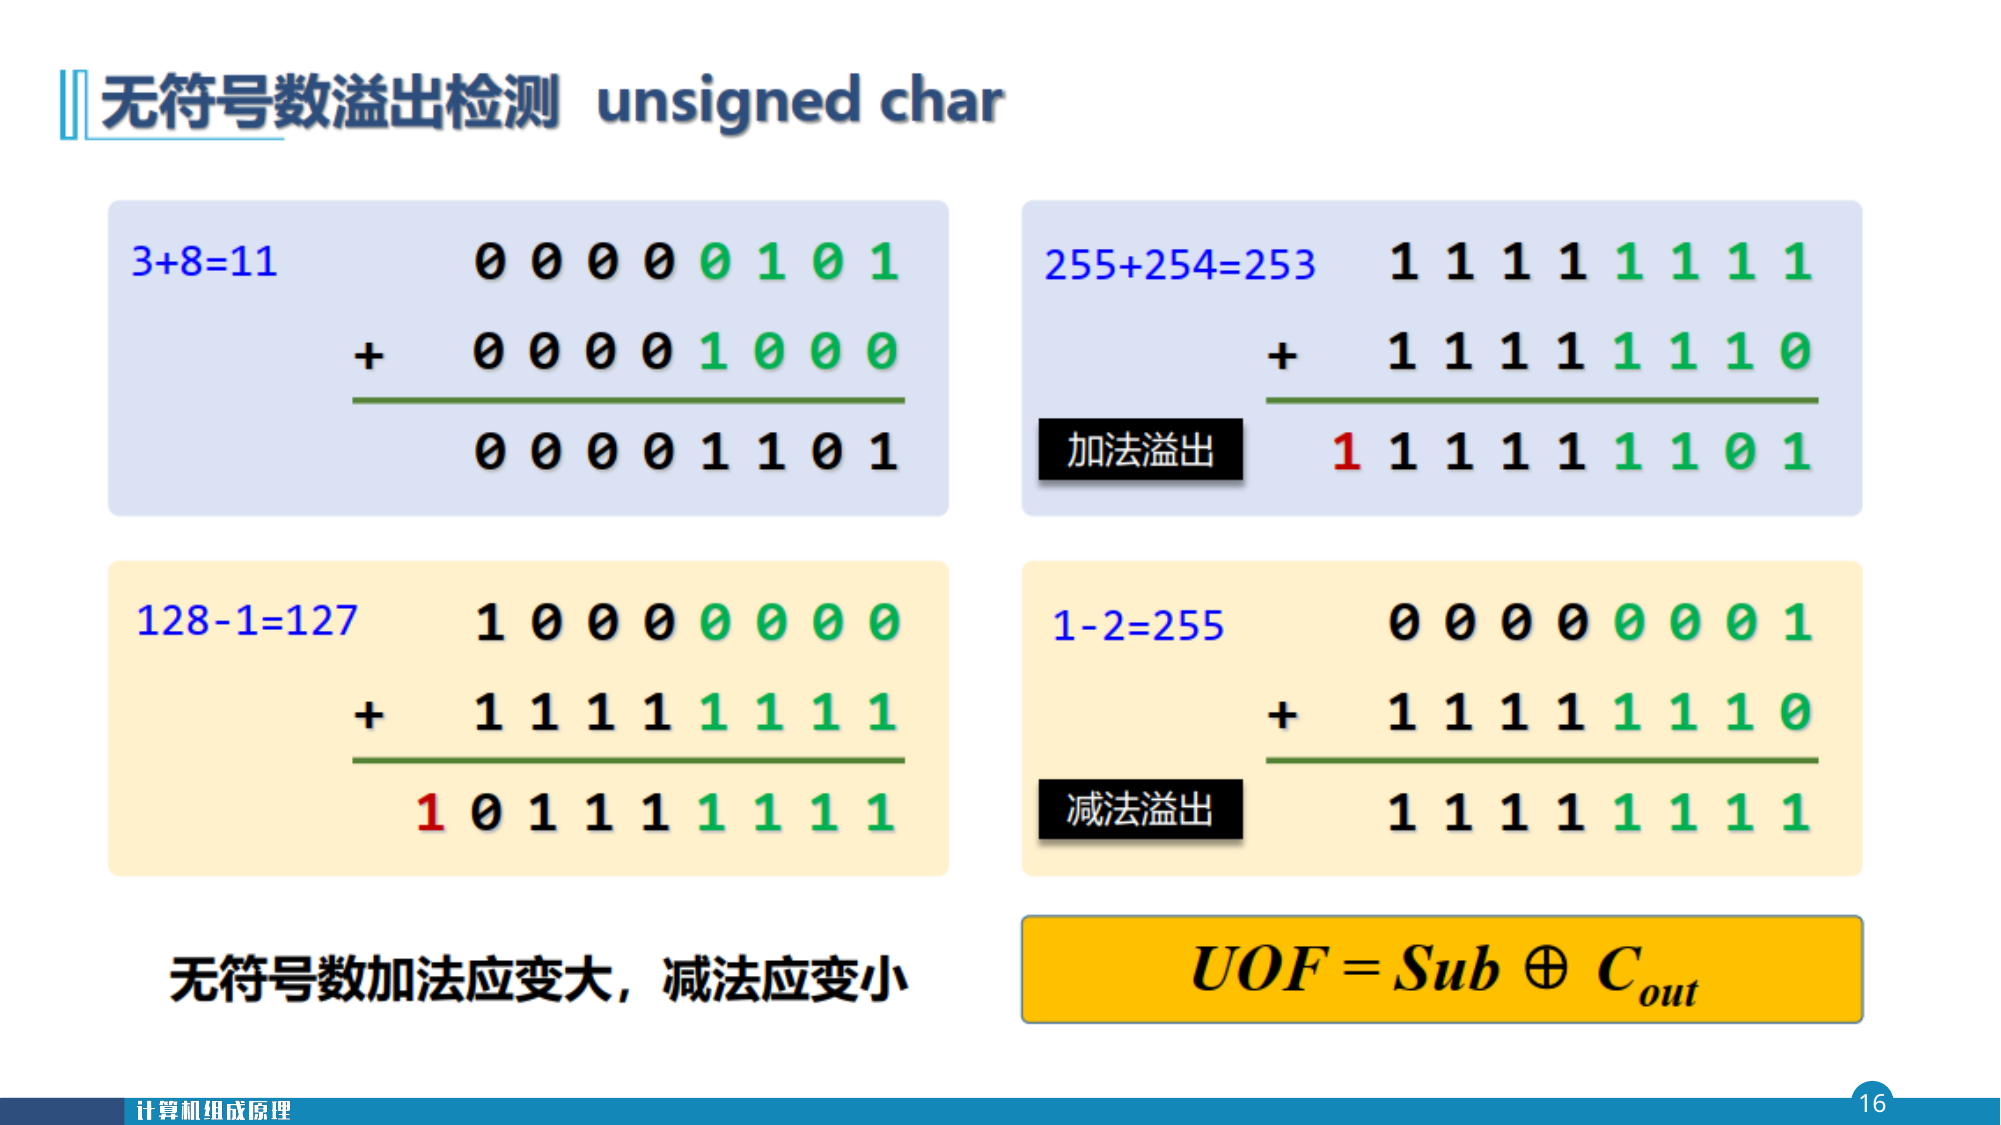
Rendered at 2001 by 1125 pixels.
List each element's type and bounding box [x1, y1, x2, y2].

picture [43, 42, 1921, 1063]
